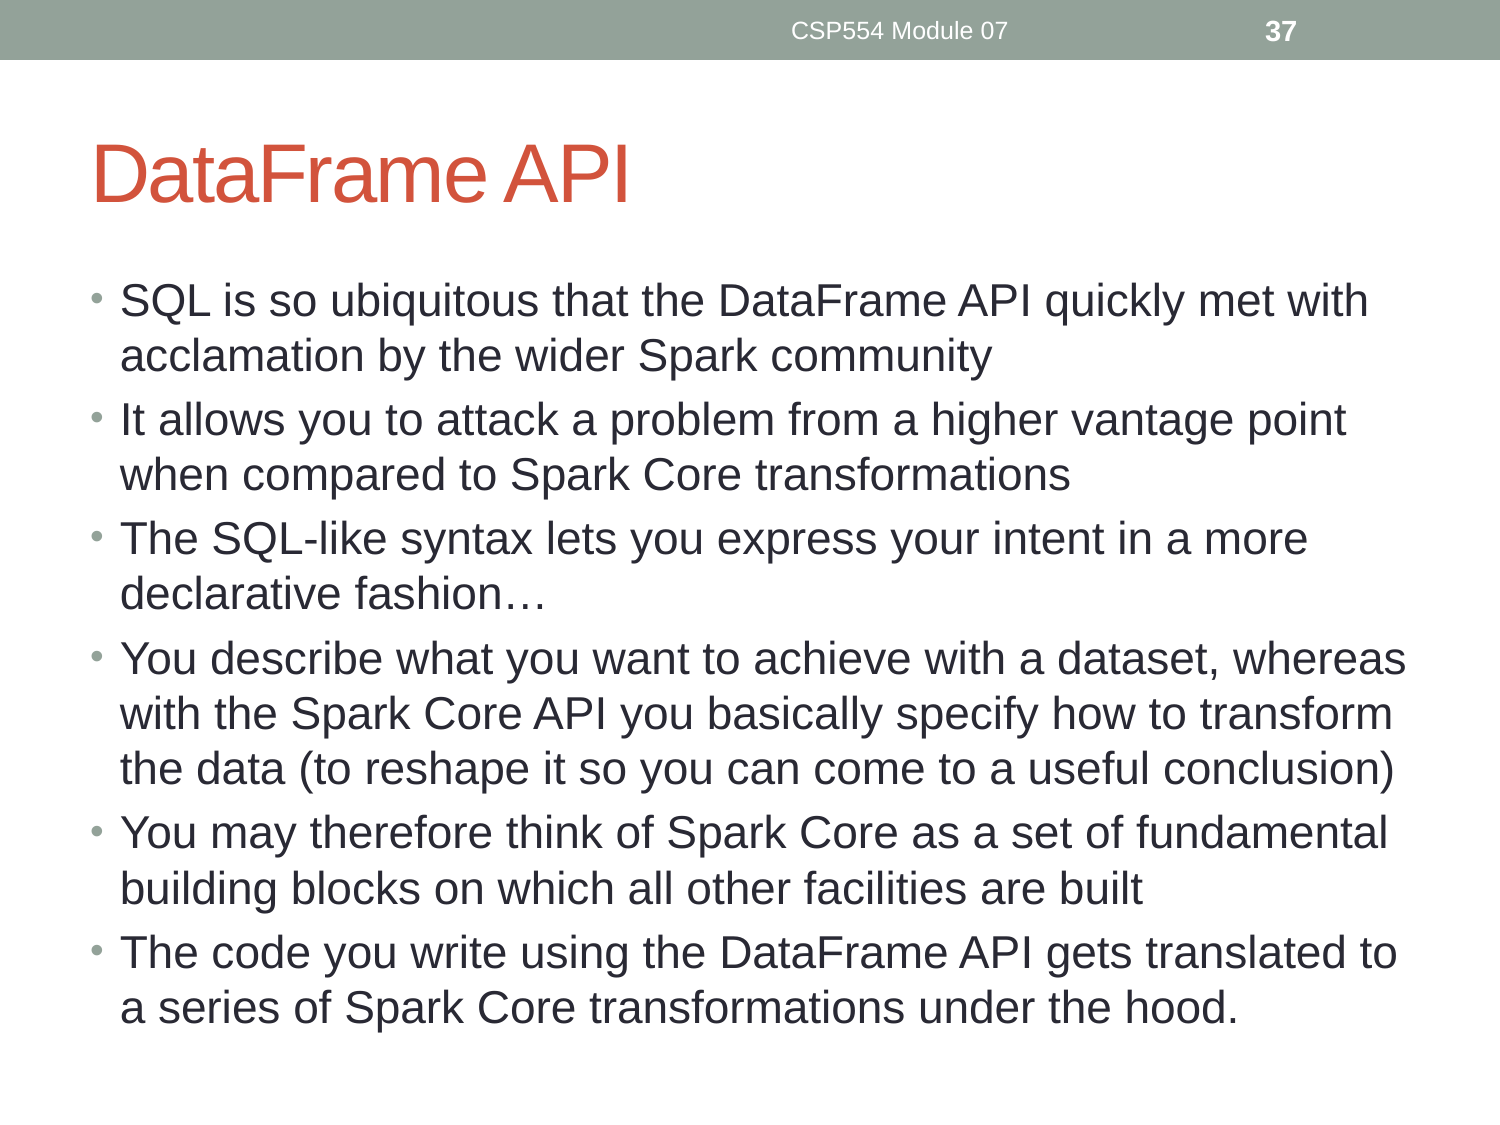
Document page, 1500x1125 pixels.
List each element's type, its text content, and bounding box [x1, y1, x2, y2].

list SQL is so ubiquitous that the DataFrame API quickly met with acclamation by the wider Spark community It allows you to attack a problem from a higher vantage point when compared to Spark Core transformations The SQL-like syntax lets you express your intent in a more declarative fashion… You describe what you want to achieve with a dataset, whereas with the Spark Core API you basically specify how to transform the data (to reshape it so you can come to a useful conclusion) You may therefore think of Spark Core as a set of fundamental building blocks on which all other facilities are built The code you write using the DataFrame API gets translated to a series of Spark Core transformations under the hood. [75, 262, 1425, 1063]
slide_number 37 [1250, 3, 1425, 57]
footer CSP554 Module 07 [562, 3, 1238, 57]
title DataFrame API [75, 87, 1425, 250]
